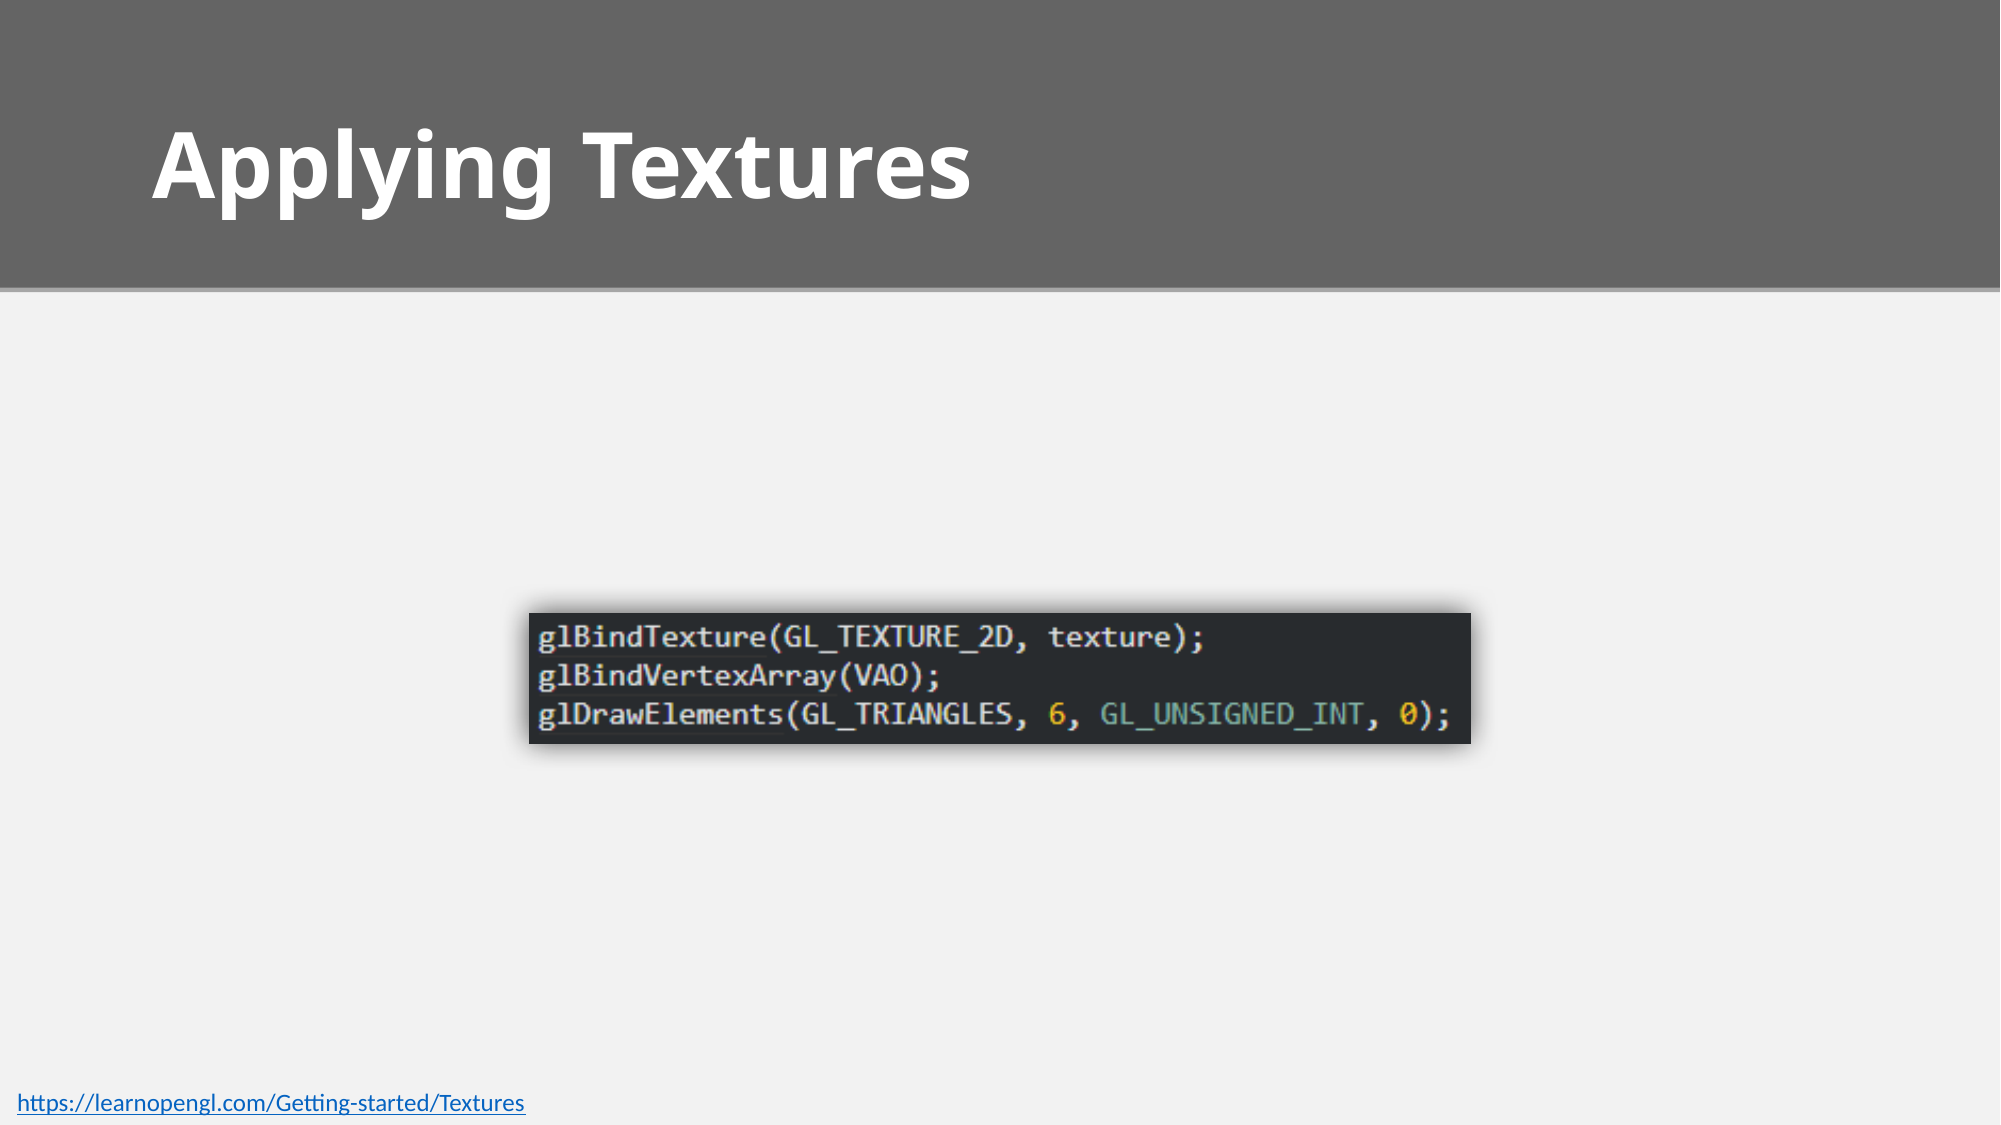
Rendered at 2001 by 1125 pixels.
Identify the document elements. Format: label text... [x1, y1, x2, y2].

text_box https://learnopengl.com/Getting-started/Textures [2, 1079, 541, 1125]
picture [529, 613, 1471, 744]
title Applying Textures [137, 59, 1863, 278]
